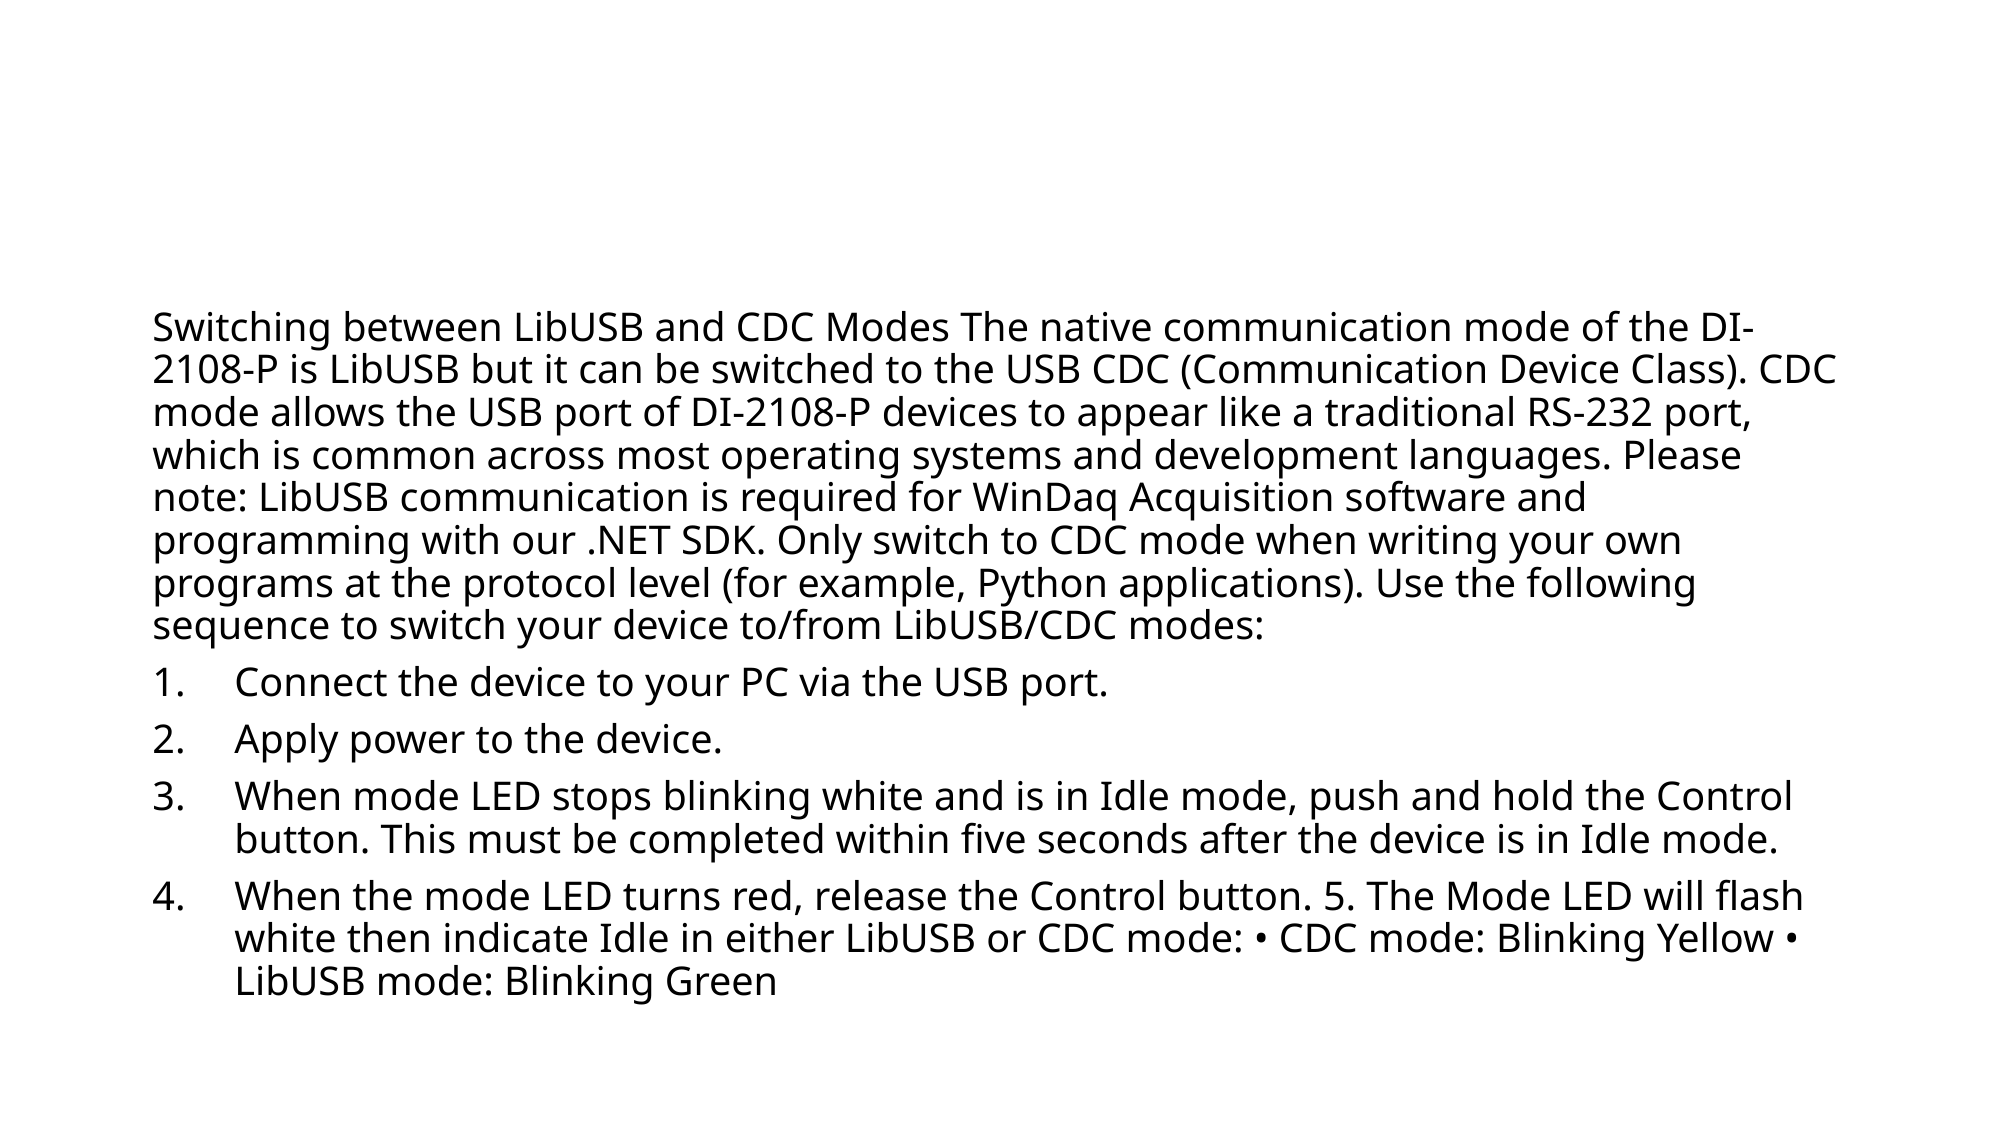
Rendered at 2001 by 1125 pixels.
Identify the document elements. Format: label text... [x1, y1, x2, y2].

list Switching between LibUSB and CDC Modes The native communication mode of the DI-2108-P is LibUSB but it can be switched to the USB CDC (Communication Device Class). CDC mode allows the USB port of DI-2108-P devices to appear like a traditional RS-232 port, which is common across most operating systems and development languages. Please note: LibUSB communication is required for WinDaq Acquisition software and programming with our .NET SDK. Only switch to CDC mode when writing your own programs at the protocol level (for example, Python applications). Use the following sequence to switch your device to/from LibUSB/CDC modes: Connect the device to your PC via the USB port. Apply power to the device. When mode LED stops blinking white and is in Idle mode, push and hold the Control button. This must be completed within five seconds after the device is in Idle mode. When the mode LED turns red, release the Control button. 5. The Mode LED will flash white then indicate Idle in either LibUSB or CDC mode: • CDC mode: Blinking Yellow • LibUSB mode: Blinking Green [137, 299, 1863, 1014]
